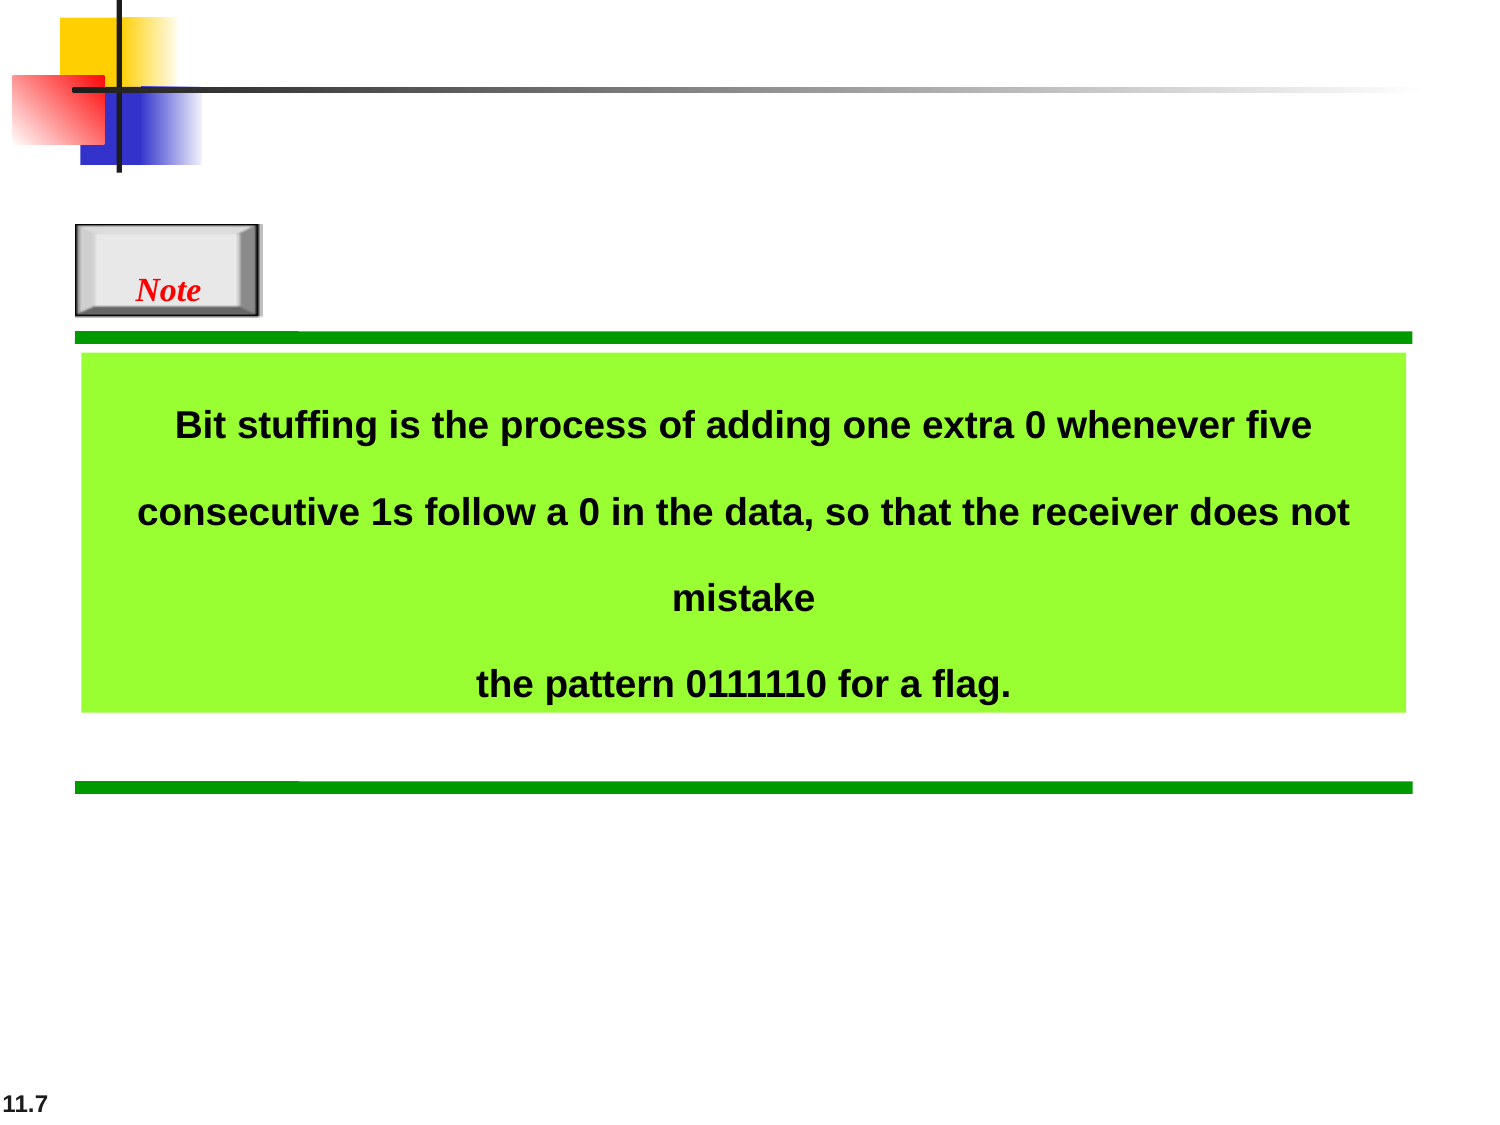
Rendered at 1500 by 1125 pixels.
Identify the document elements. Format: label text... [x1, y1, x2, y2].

text_box [141, 93, 202, 165]
text_box [122, 93, 141, 165]
text_box [12, 75, 105, 145]
slide_number 11.7 [0, 1049, 301, 1125]
text_box [116, 93, 122, 173]
text_box [72, 87, 1423, 93]
text_box [80, 93, 116, 165]
text_box Bit stuffing is the process of adding one extra 0 whenever five consecutive 1s follow a 0 in the data, so that the receiver does not mistake the pattern 0111110 for a flag. [81, 352, 1407, 713]
text_box [116, 0, 122, 87]
text_box [122, 17, 177, 86]
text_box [74, 224, 263, 319]
text_box [60, 17, 116, 86]
